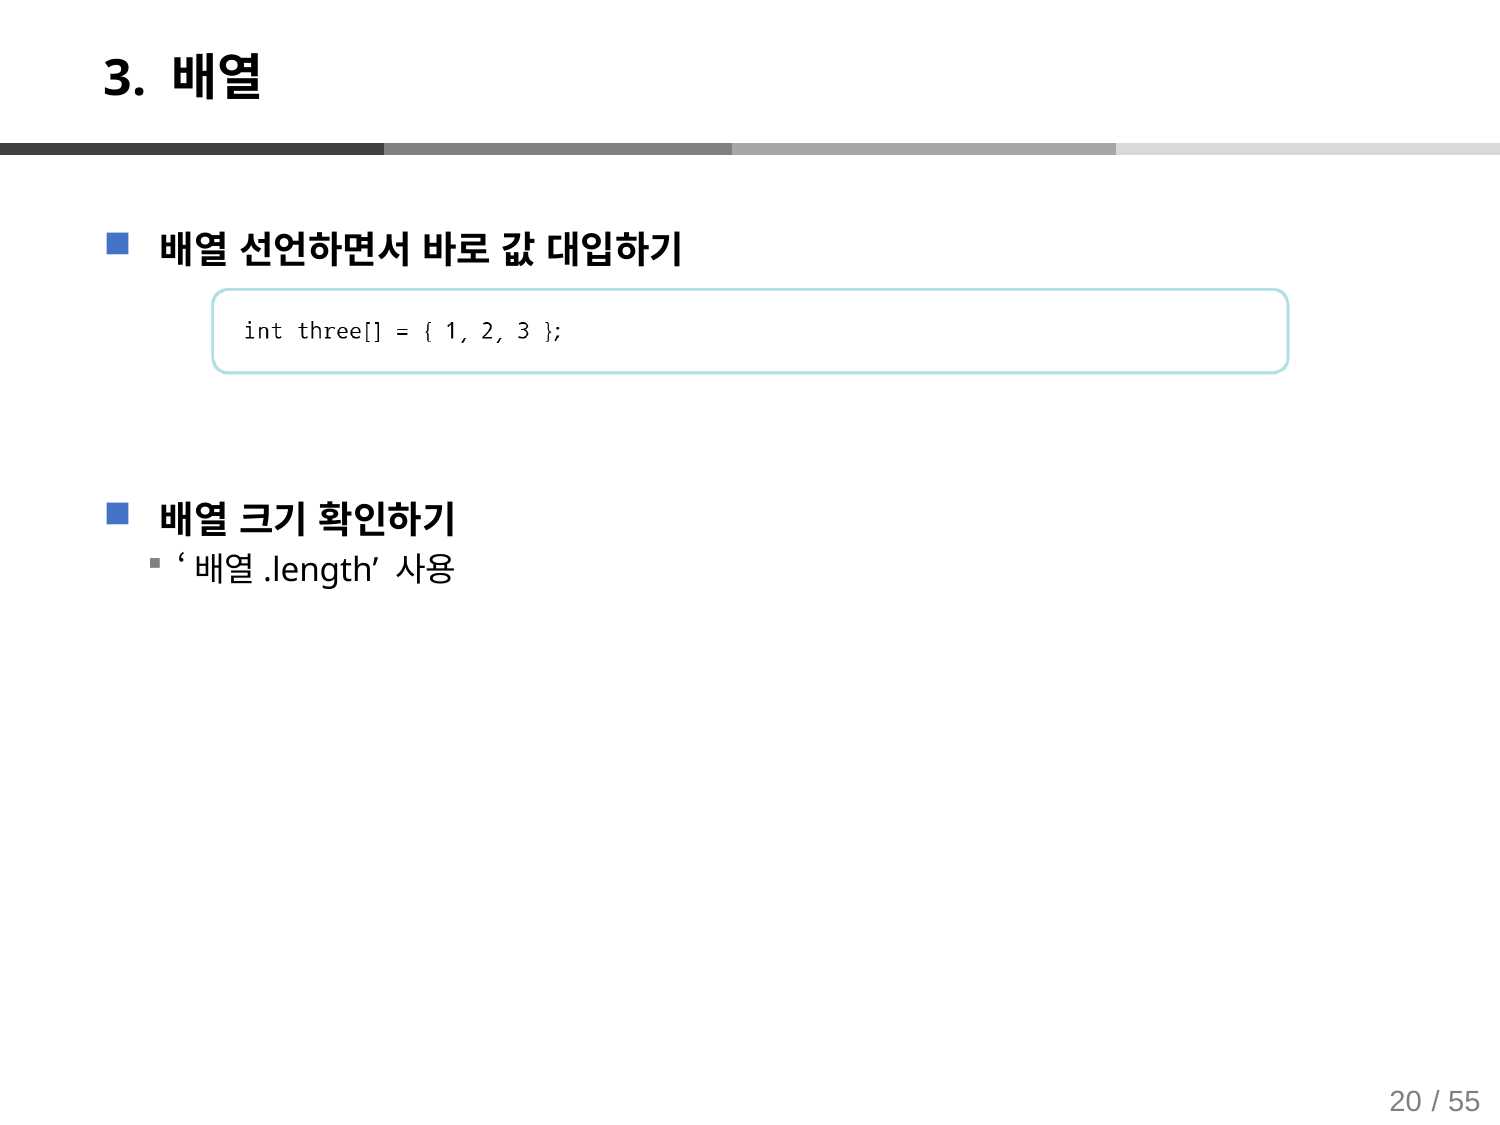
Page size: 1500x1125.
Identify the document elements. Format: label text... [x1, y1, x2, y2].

list 배열 선언하면서 바로 값 대입하기 배열 크기 확인하기 ‘배열.length’ 사용 [88, 196, 1436, 1083]
picture [203, 277, 1297, 383]
title 3. 배열 [88, 30, 1211, 121]
